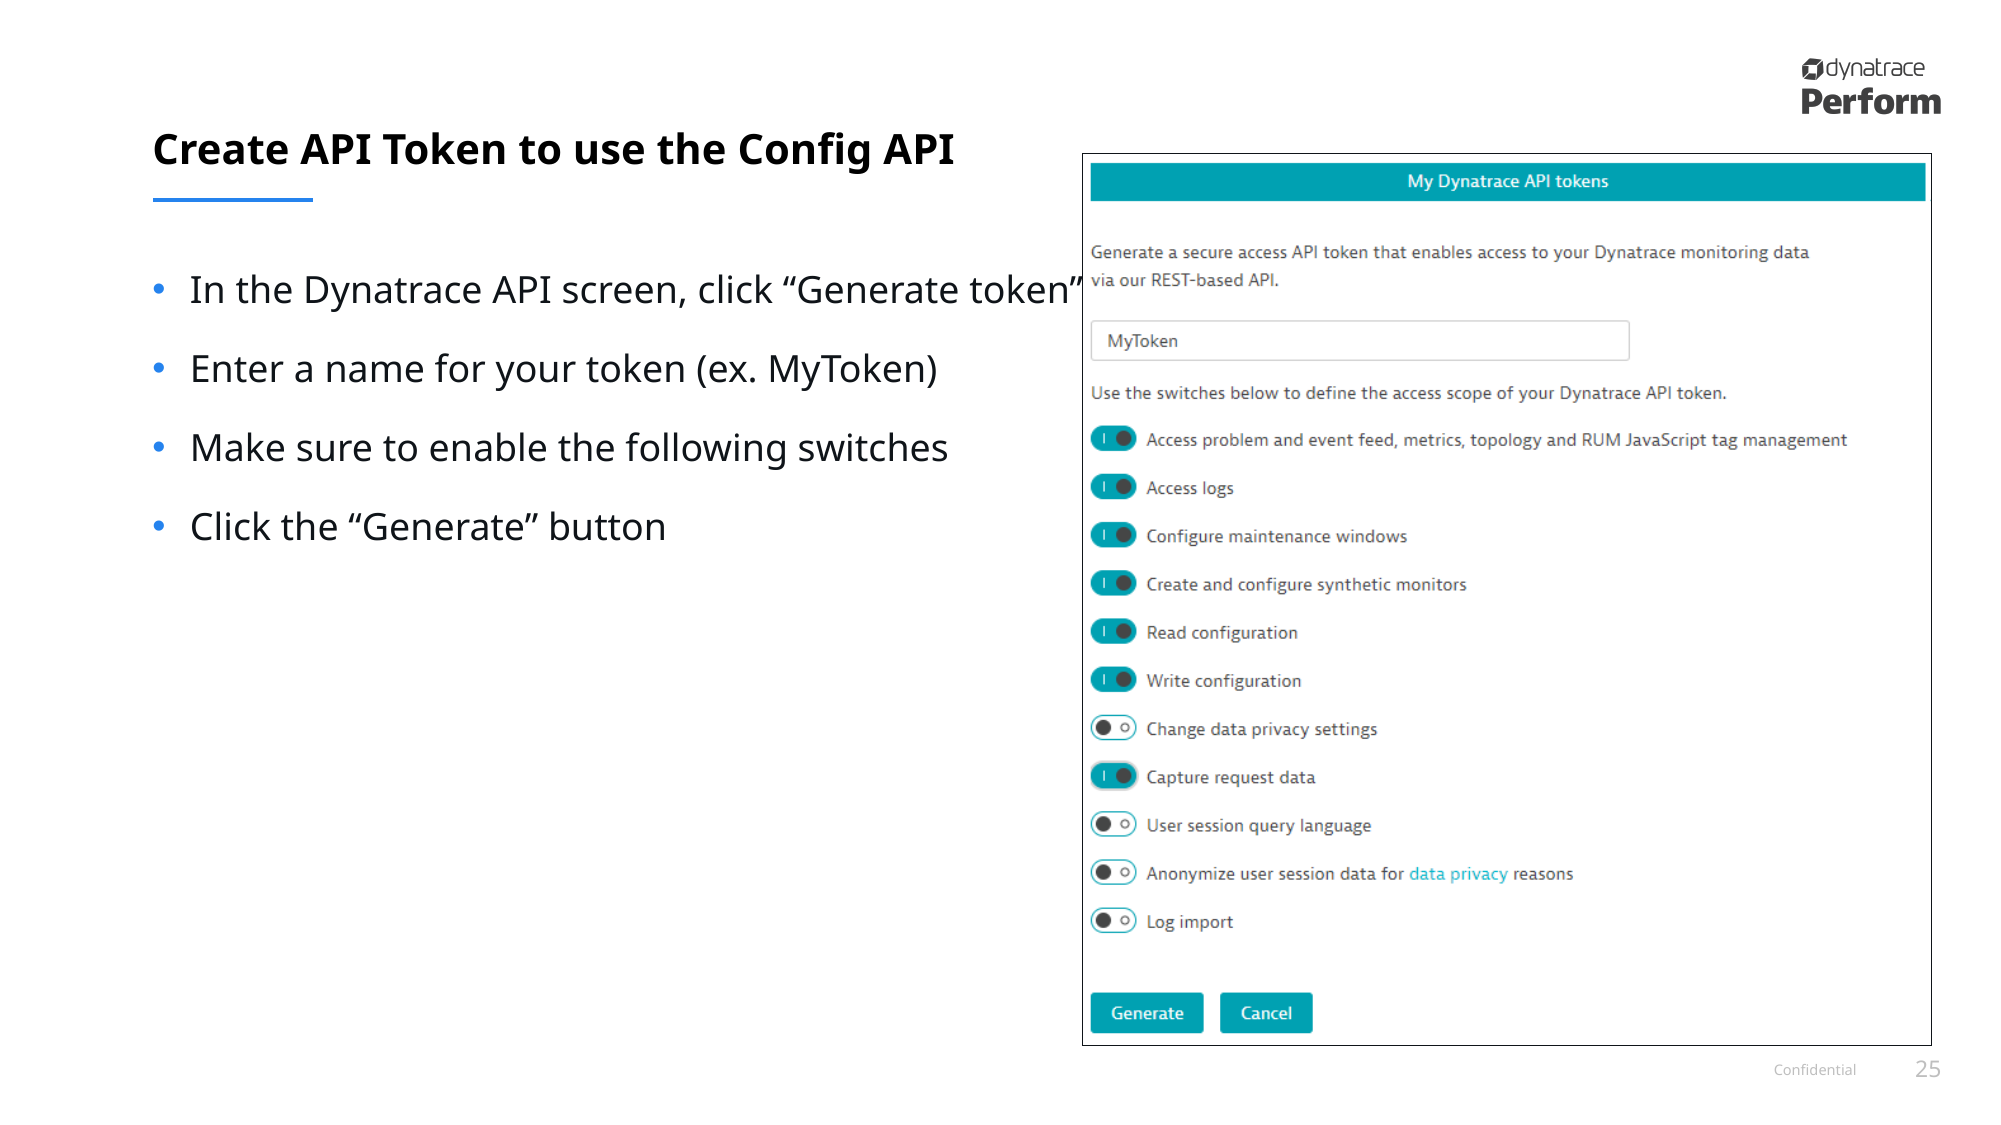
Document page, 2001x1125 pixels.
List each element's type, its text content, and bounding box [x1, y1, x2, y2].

title Create API Token to use the Config API [137, 59, 1863, 181]
list In the Dynatrace API screen, click “Generate token” Enter a name for your token (ex. MyToken) Make sure to enable the following switches Click the “Generate” button [137, 249, 1082, 1014]
picture [1082, 153, 1932, 1046]
picture [1797, 51, 1944, 125]
